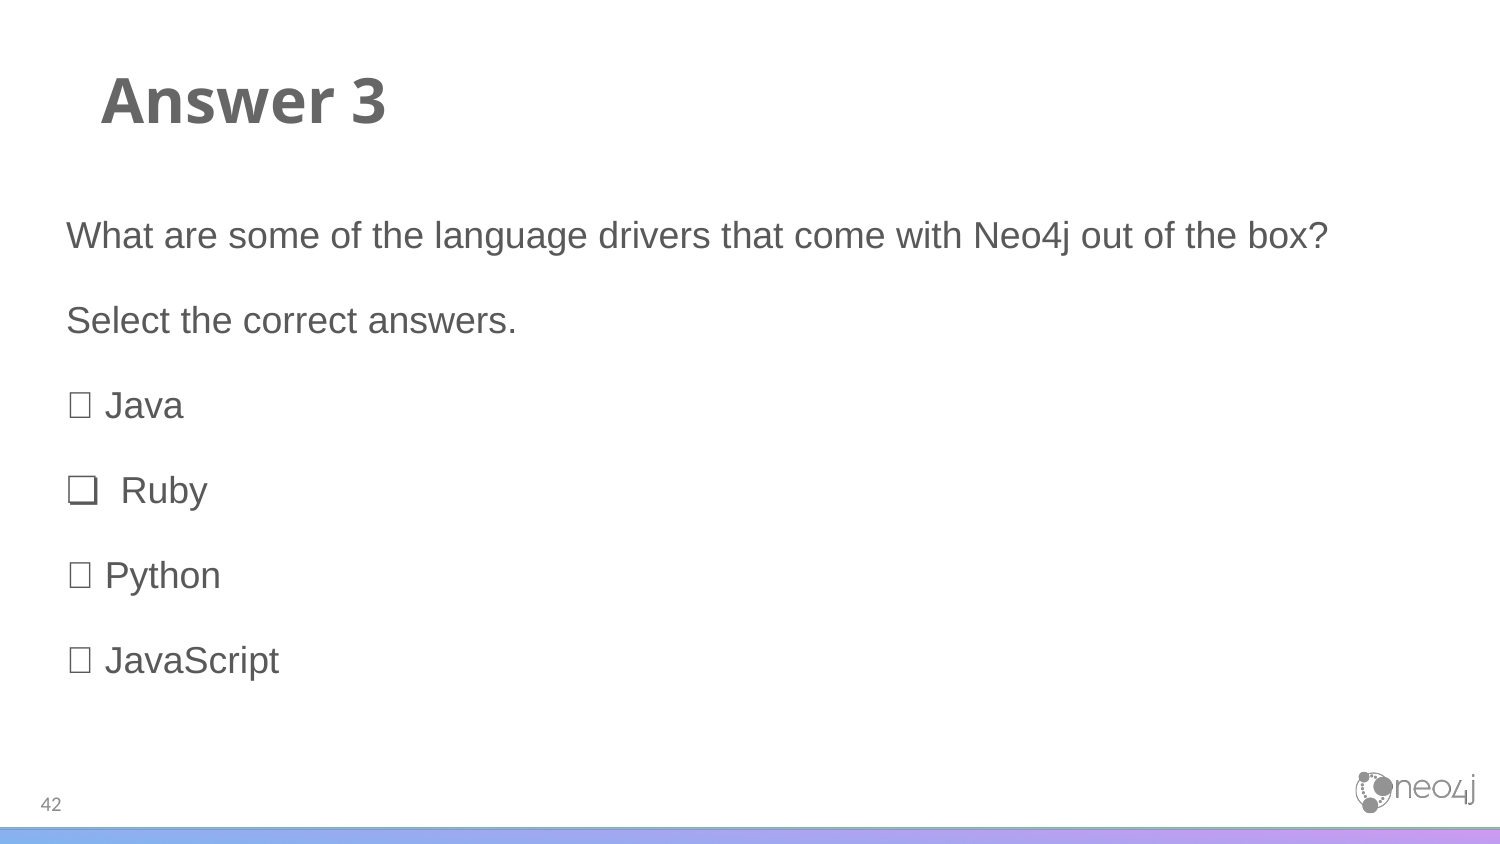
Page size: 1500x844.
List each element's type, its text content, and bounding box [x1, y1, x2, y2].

text_box What are some of the language drivers that come with Neo4j out of the box? Select the correct answers. ✅ Java ❏ Ruby ✅ Python ✅ JavaScript [51, 188, 1449, 750]
picture [1352, 767, 1479, 818]
title Answer 3 [86, 46, 1386, 146]
picture [0, 826, 1500, 844]
slide_number ‹#› [16, 780, 87, 826]
